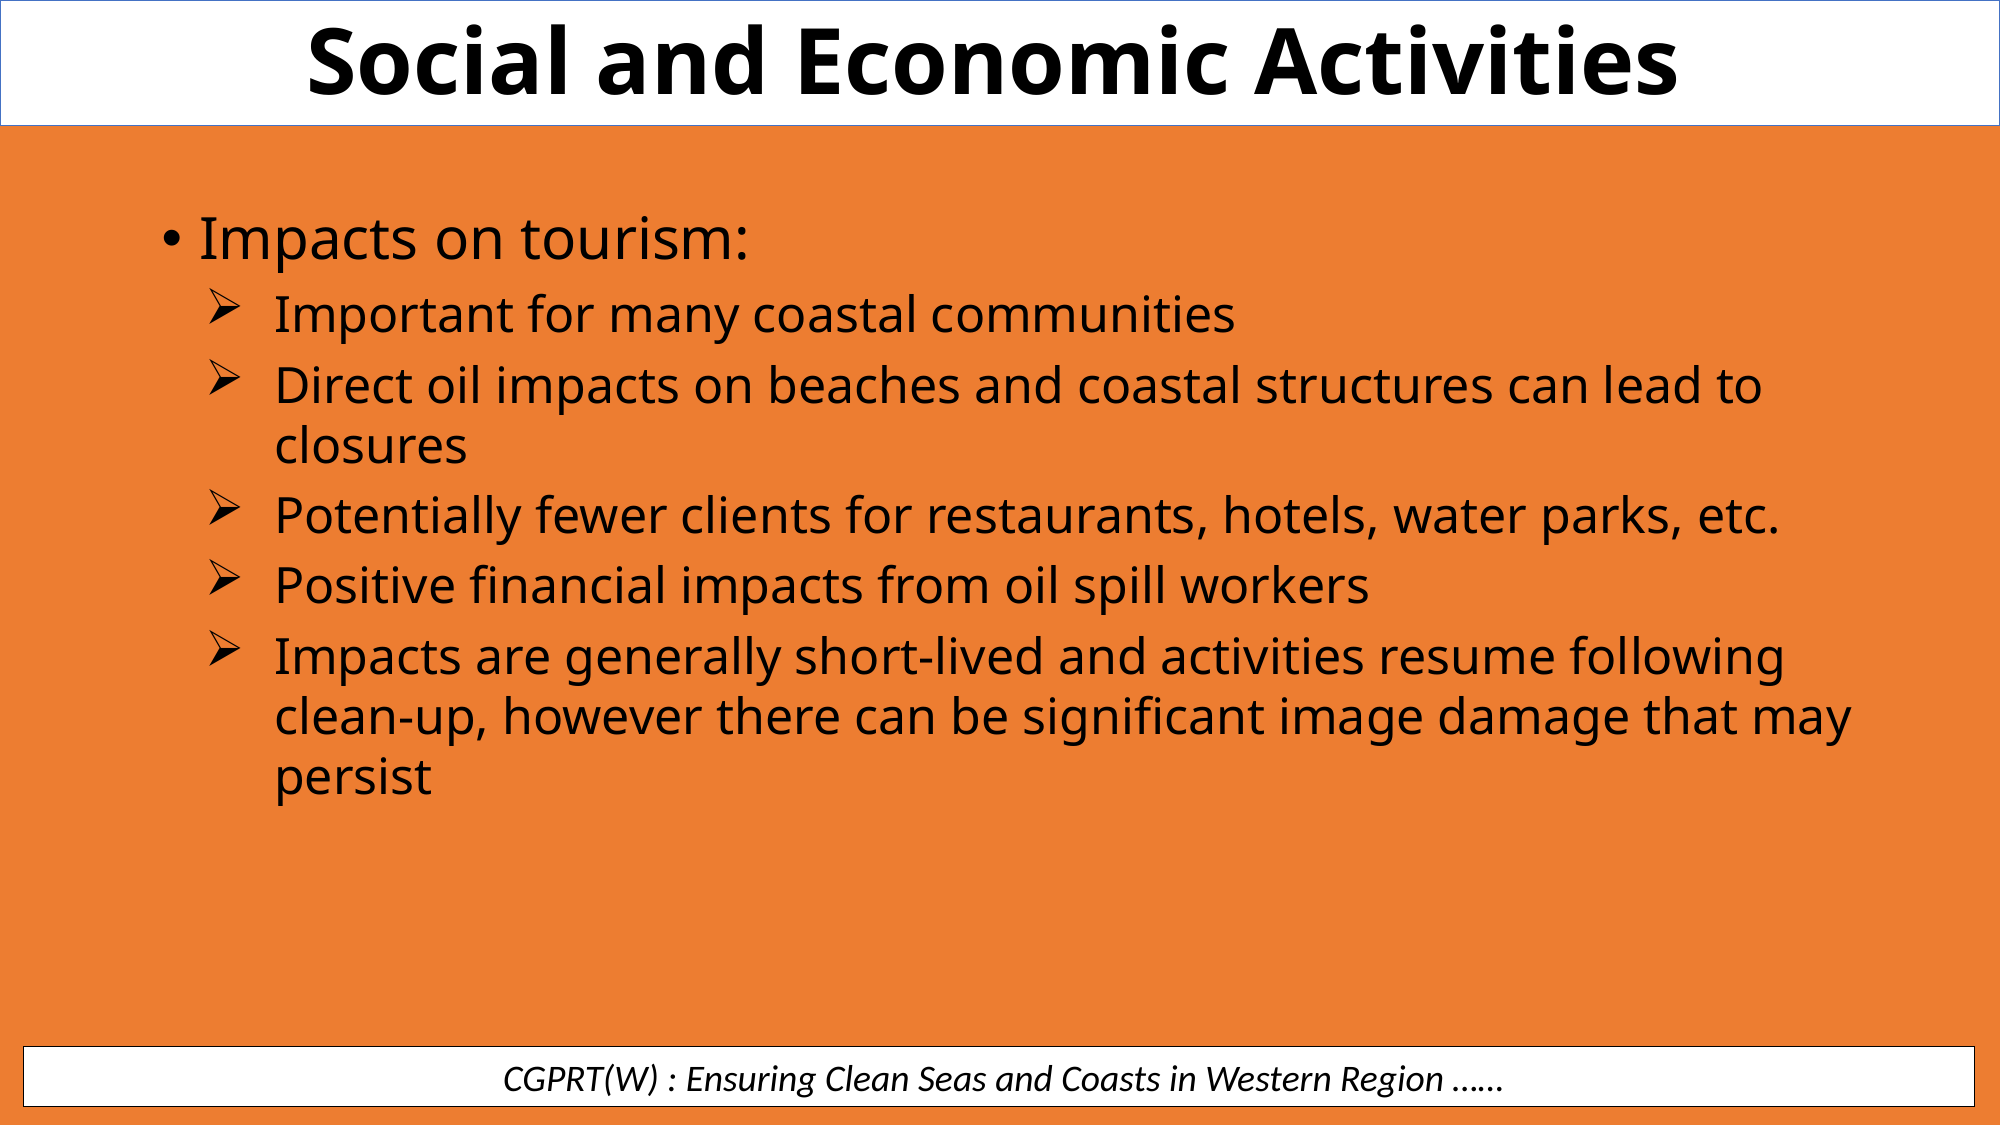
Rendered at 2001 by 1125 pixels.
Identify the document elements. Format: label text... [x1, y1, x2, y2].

text_box [0, 0, 2000, 126]
text_box Social and Economic Activities [213, 7, 1775, 100]
text_box CGPRT(W) : Ensuring Clean Seas and Coasts in Western Region …… [23, 1046, 1975, 1107]
text_box Impacts on tourism: Important for many coastal communities Direct oil impacts on beaches and coastal structures can lead to closures Potentially fewer clients for restaurants, hotels, water parks, etc. Positive financial impacts from oil spill workers Impacts are generally short-lived and activities resume following clean-up, however there can be significant image damage that may persist [146, 202, 1895, 1059]
